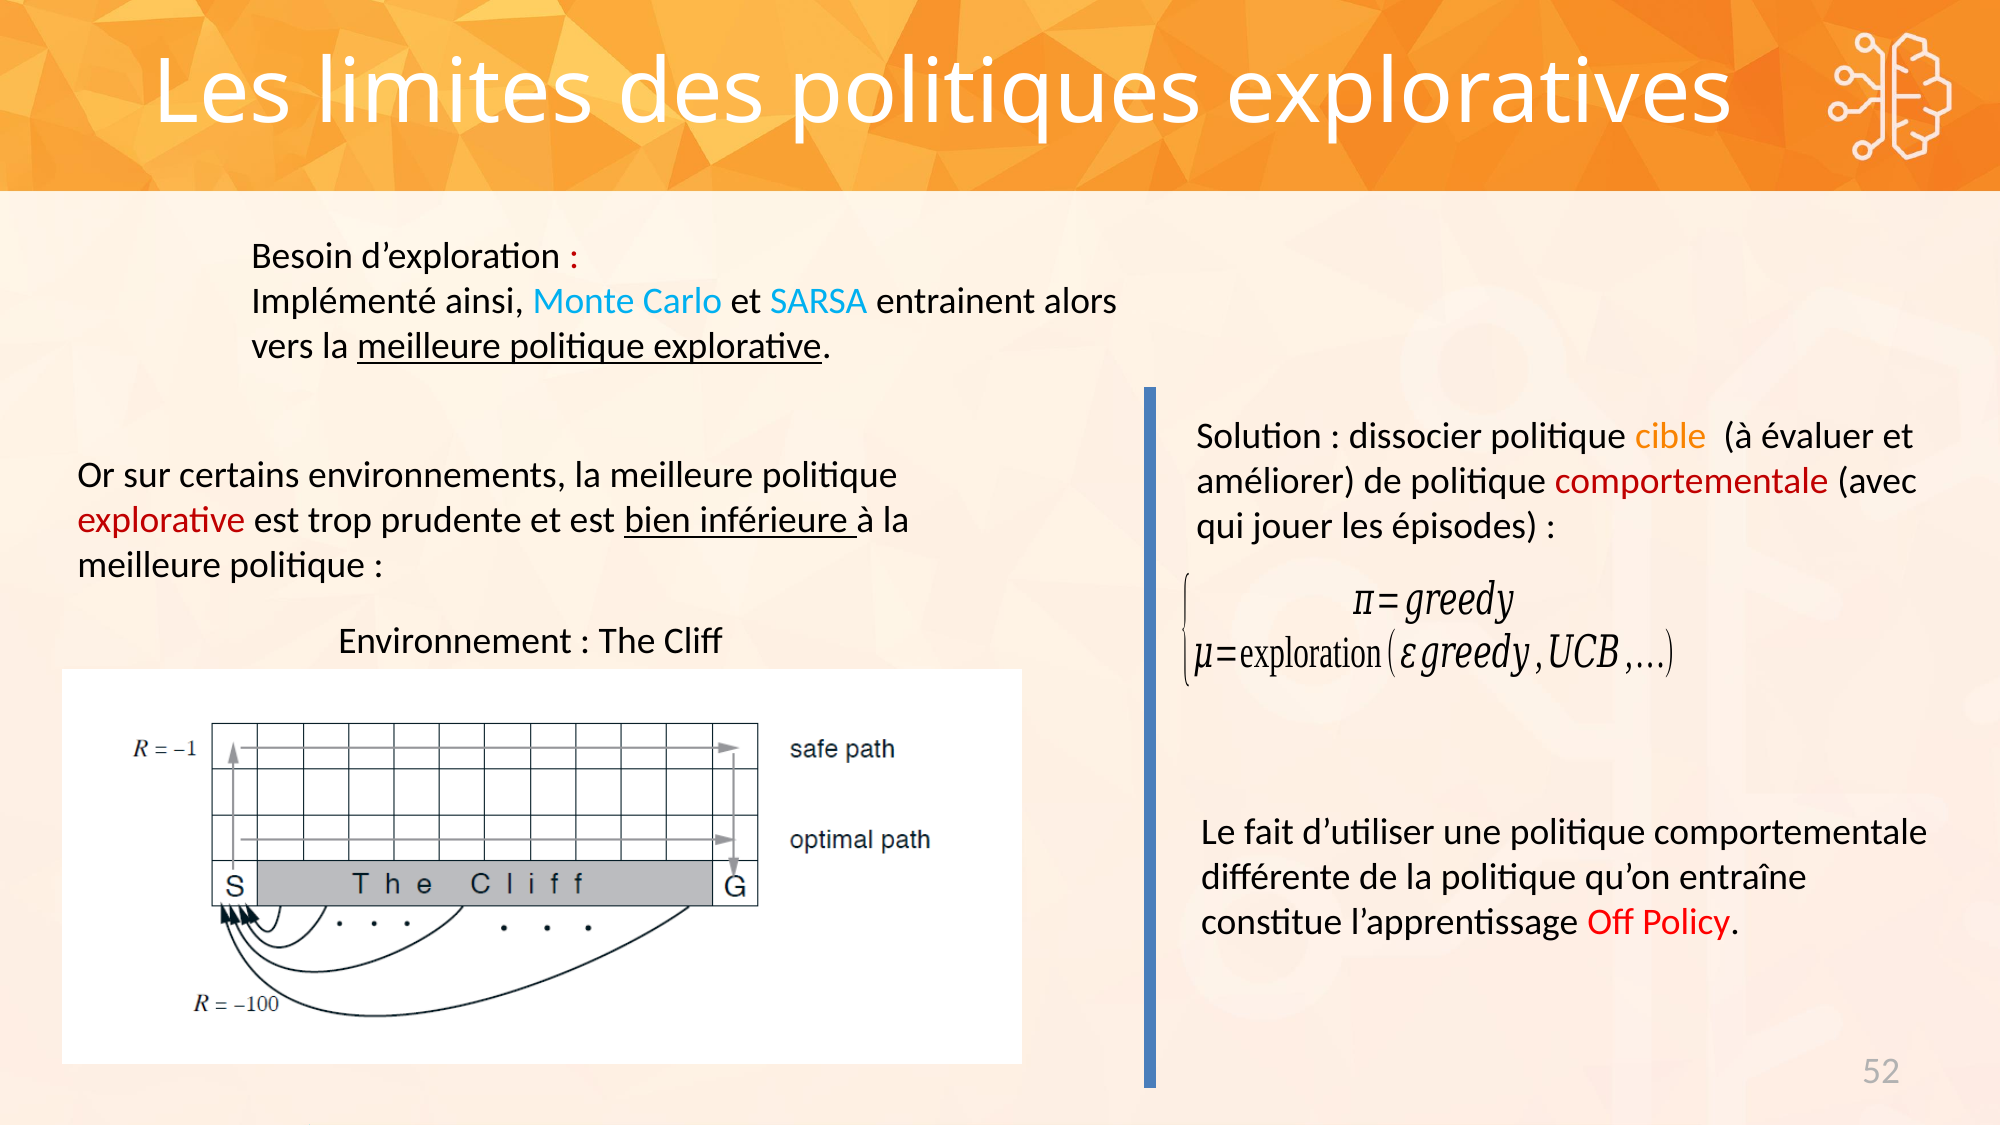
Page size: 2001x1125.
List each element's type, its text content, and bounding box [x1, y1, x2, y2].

slide_number 52 [1440, 1046, 1900, 1103]
text_box Environnement : The Cliff [323, 608, 749, 667]
text_box Or sur certains environnements, la meilleure politique explorative est trop prudente et est bien inférieure à la meilleure politique : [62, 442, 1000, 593]
picture [0, 0, 2000, 1125]
text_box Les limites des politiques exploratives [150, 30, 1875, 141]
